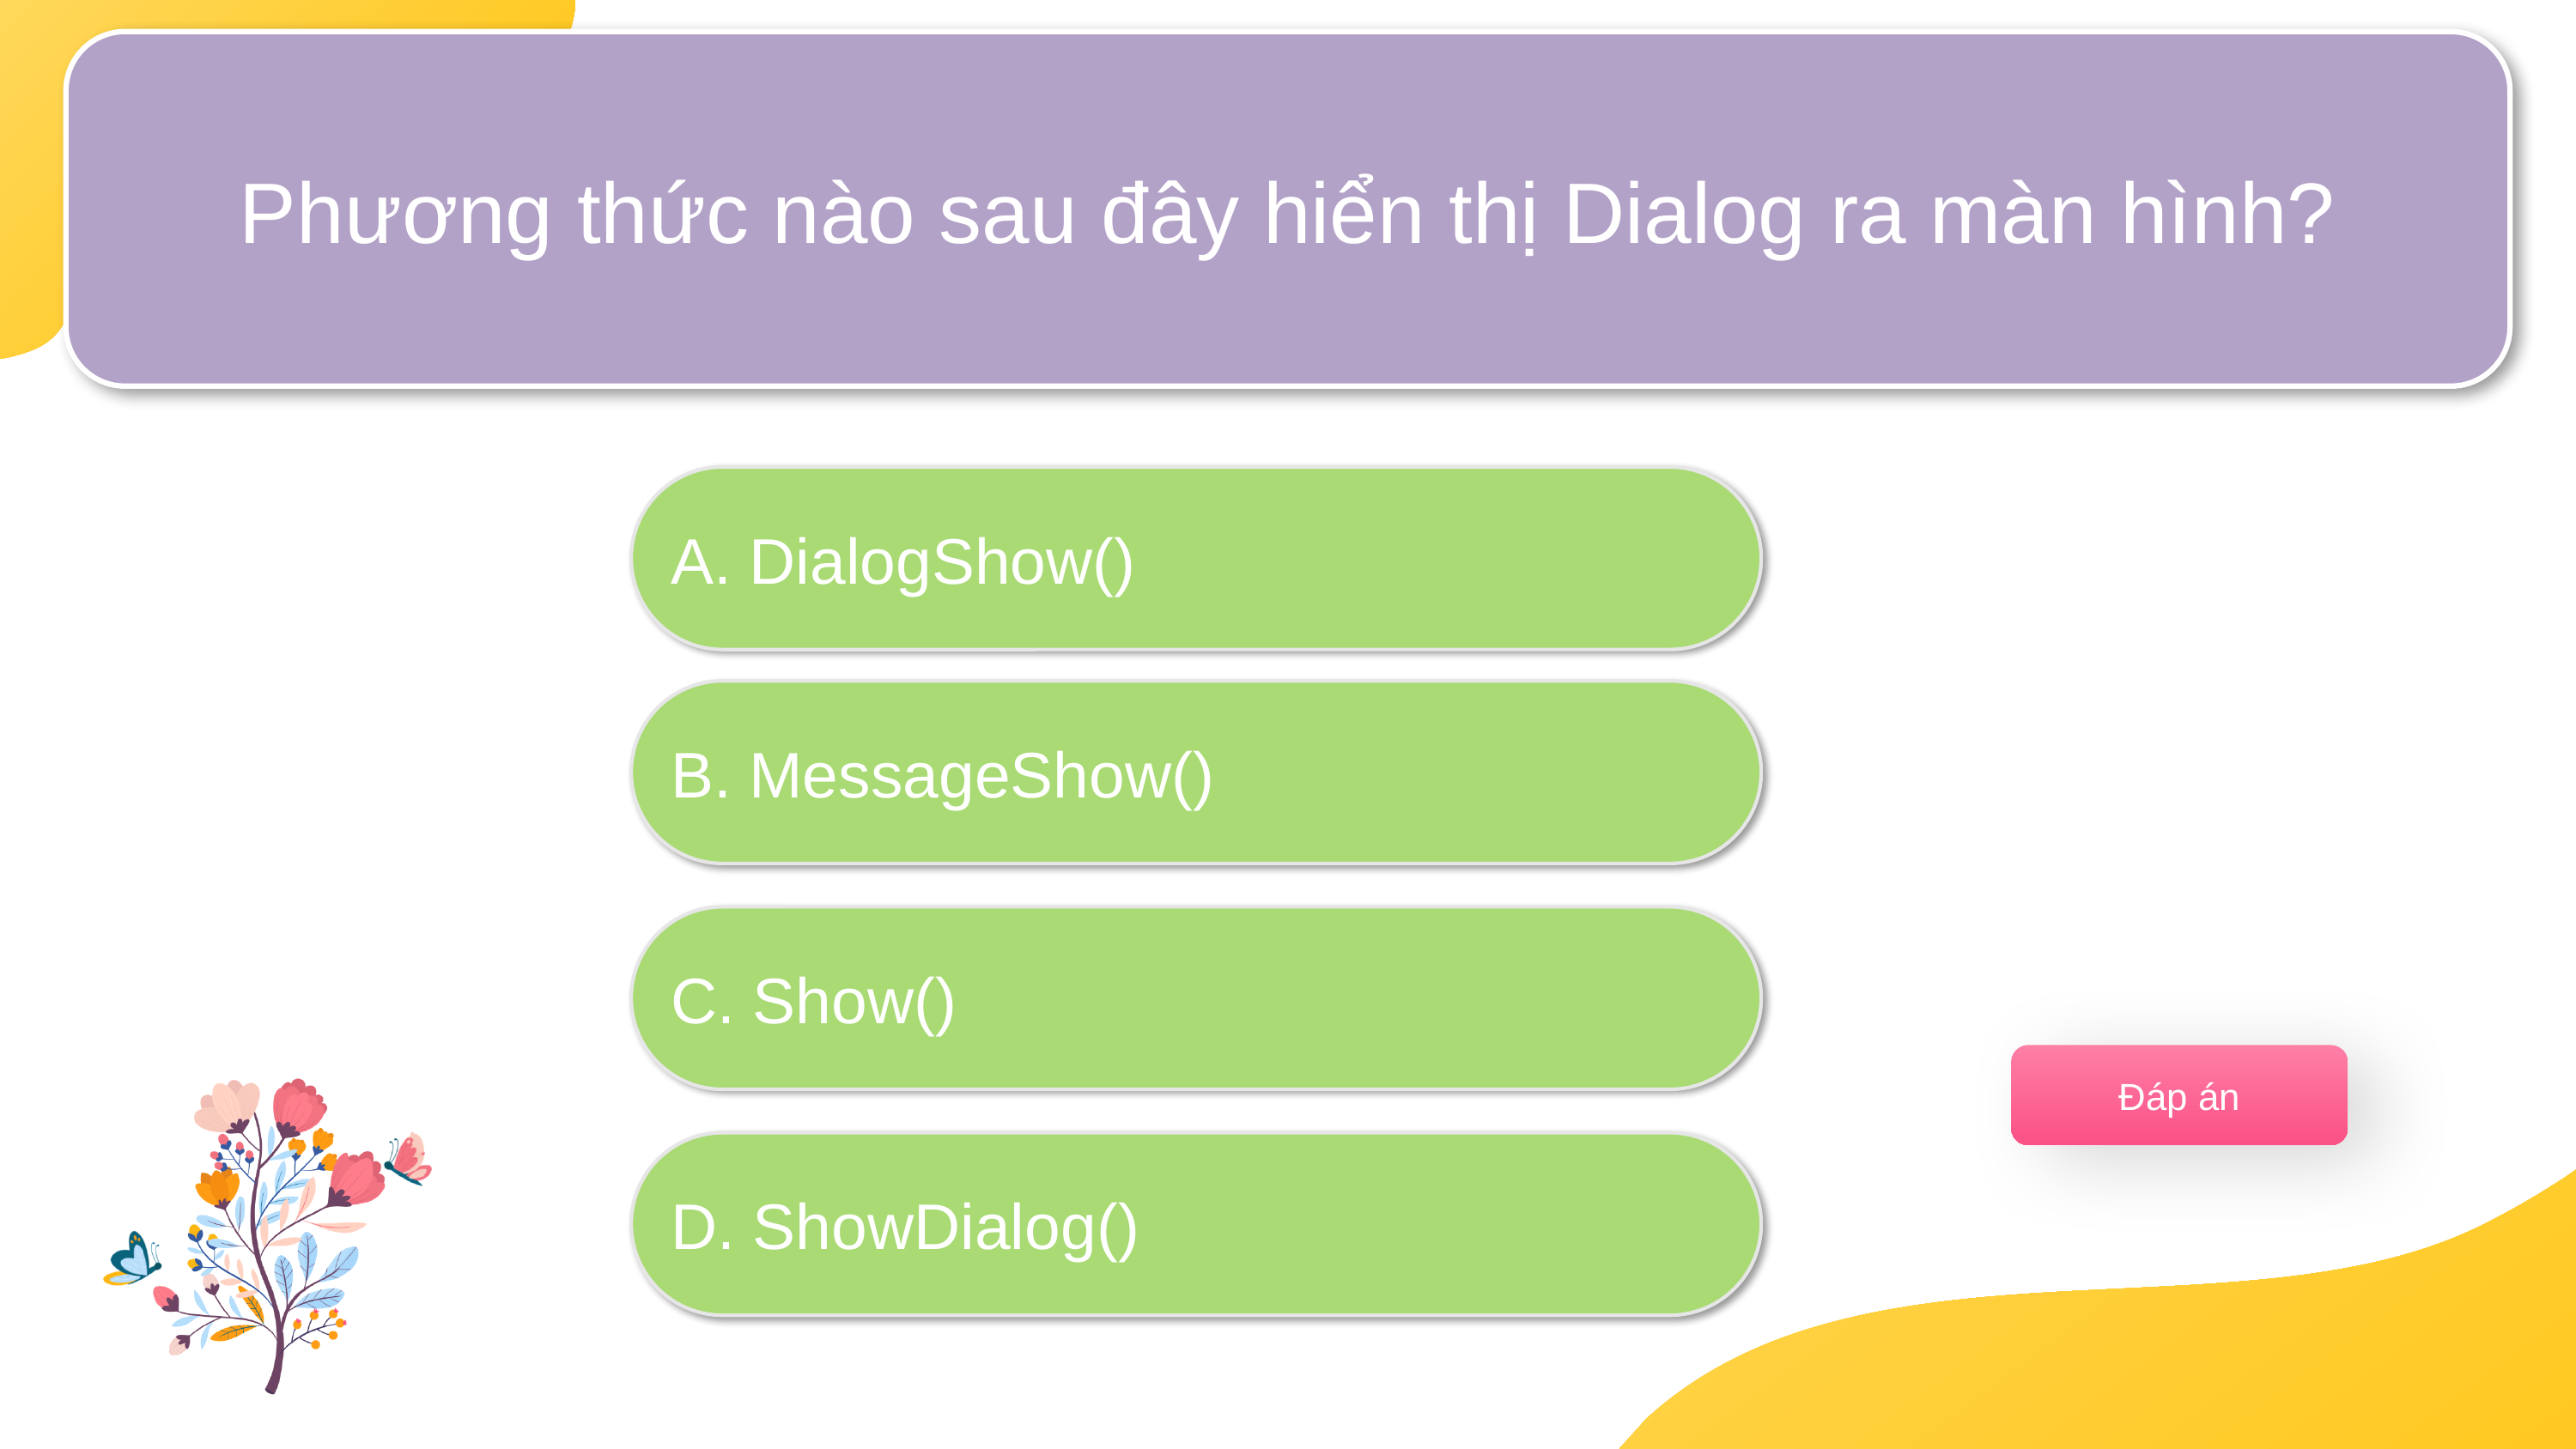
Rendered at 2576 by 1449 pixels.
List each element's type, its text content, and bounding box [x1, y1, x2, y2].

text_box D. ShowDialog() [629, 1131, 1764, 1318]
text_box A. DialogShow() [629, 464, 1764, 652]
text_box B. MessageShow() [629, 679, 1764, 865]
text_box C. Show() [629, 905, 1764, 1092]
text_box Phương thức nào sau đây hiển thị Dialog ra màn hình? [64, 29, 2512, 388]
picture [58, 1067, 496, 1396]
